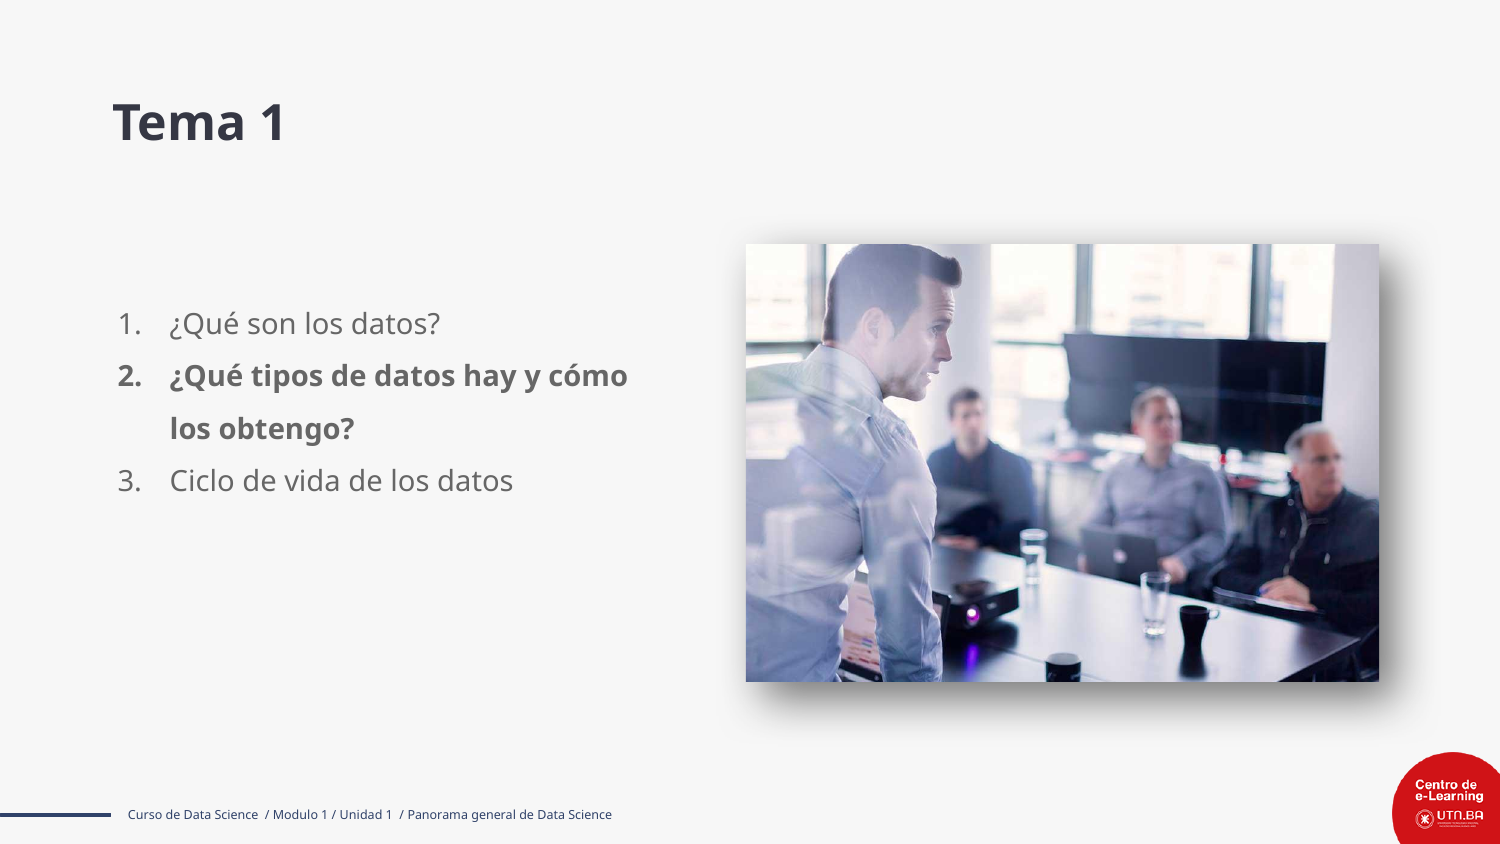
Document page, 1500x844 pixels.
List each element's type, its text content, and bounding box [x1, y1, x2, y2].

text_box Curso de Data Science / Modulo 1 / Unidad 1 / Panorama general de Data Science [112, 791, 1125, 829]
text_box ¿Qué son los datos? ¿Qué tipos de datos hay y cómo los obtengo? Ciclo de vida de los datos [94, 287, 644, 556]
picture [0, 0, 1500, 844]
text_box Tema 1 [112, 97, 897, 154]
